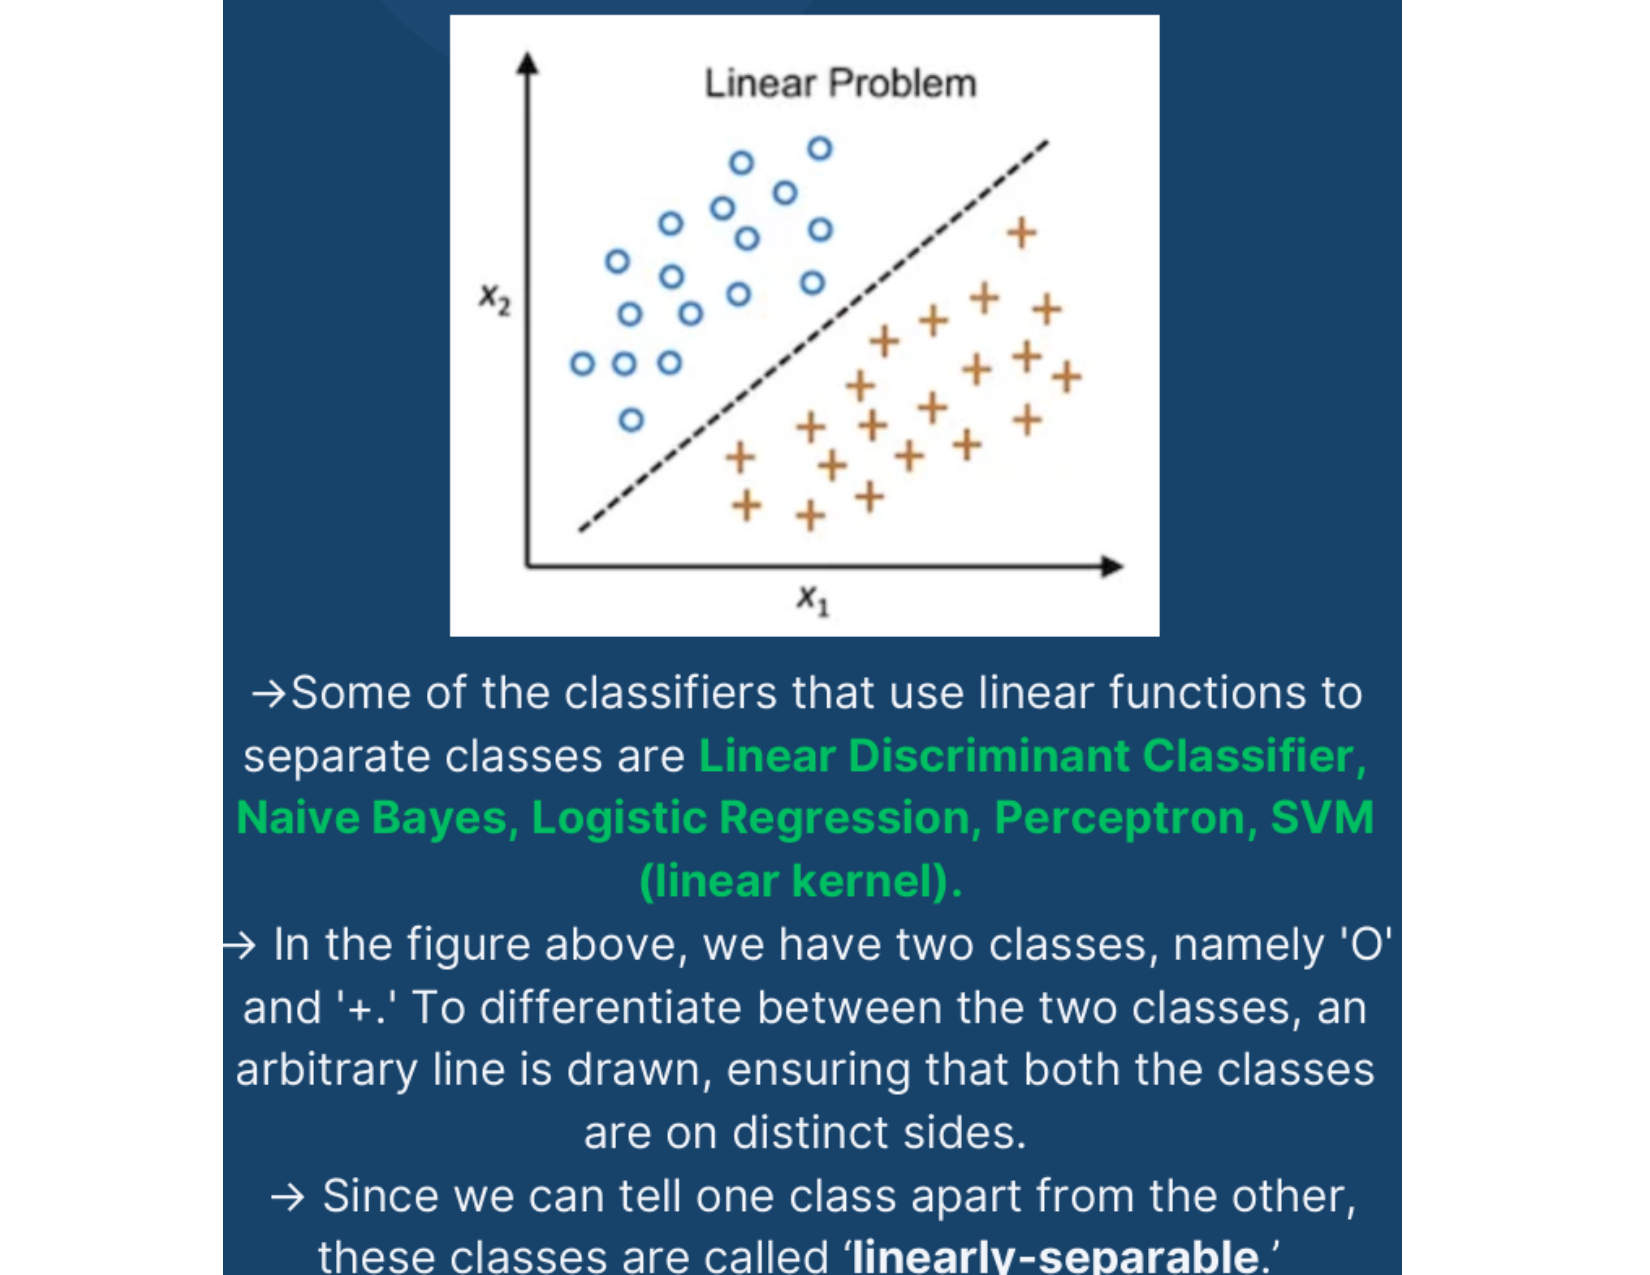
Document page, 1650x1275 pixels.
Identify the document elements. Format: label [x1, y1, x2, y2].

picture [223, 0, 1402, 1275]
